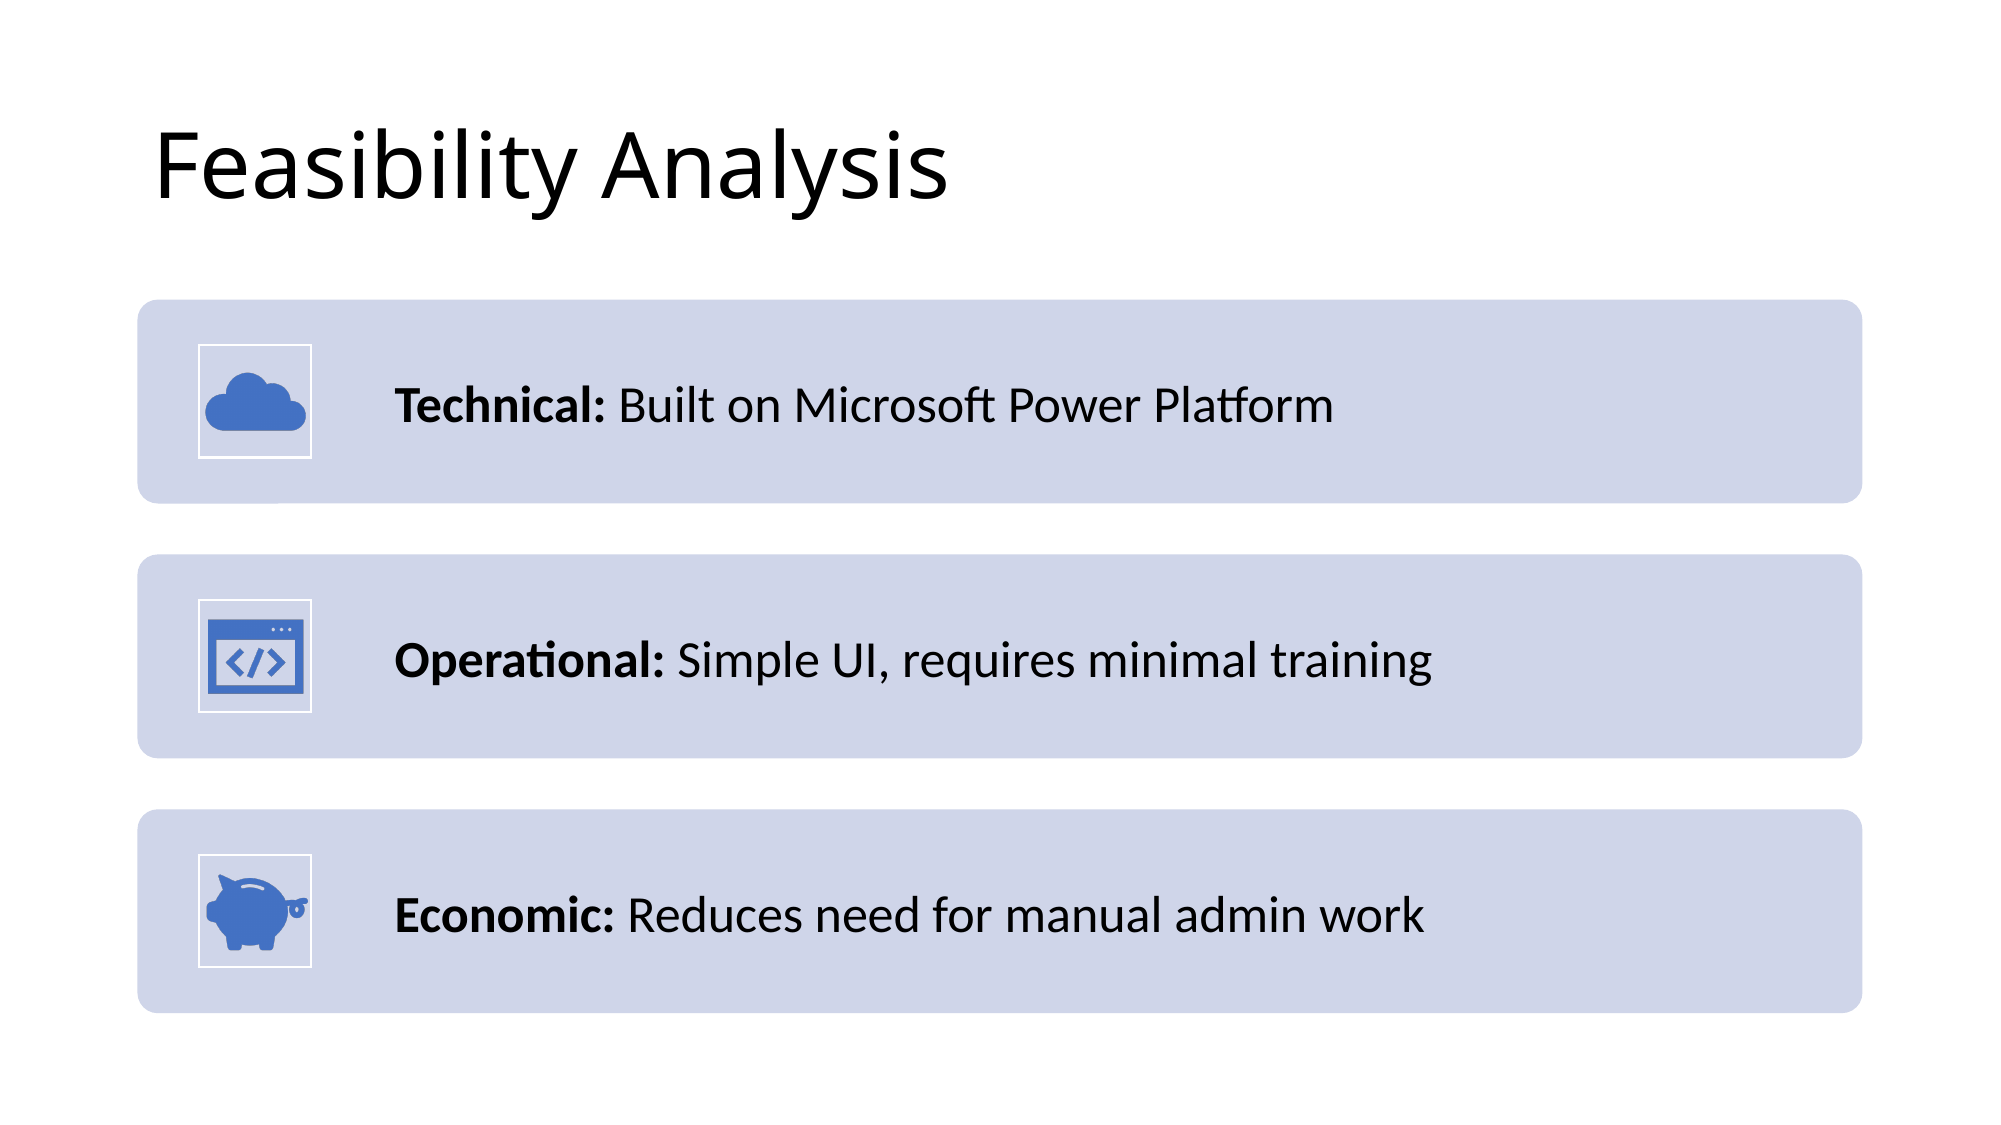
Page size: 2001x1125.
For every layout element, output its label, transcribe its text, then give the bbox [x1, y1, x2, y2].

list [137, 299, 1863, 1014]
title Feasibility Analysis [137, 59, 1863, 278]
